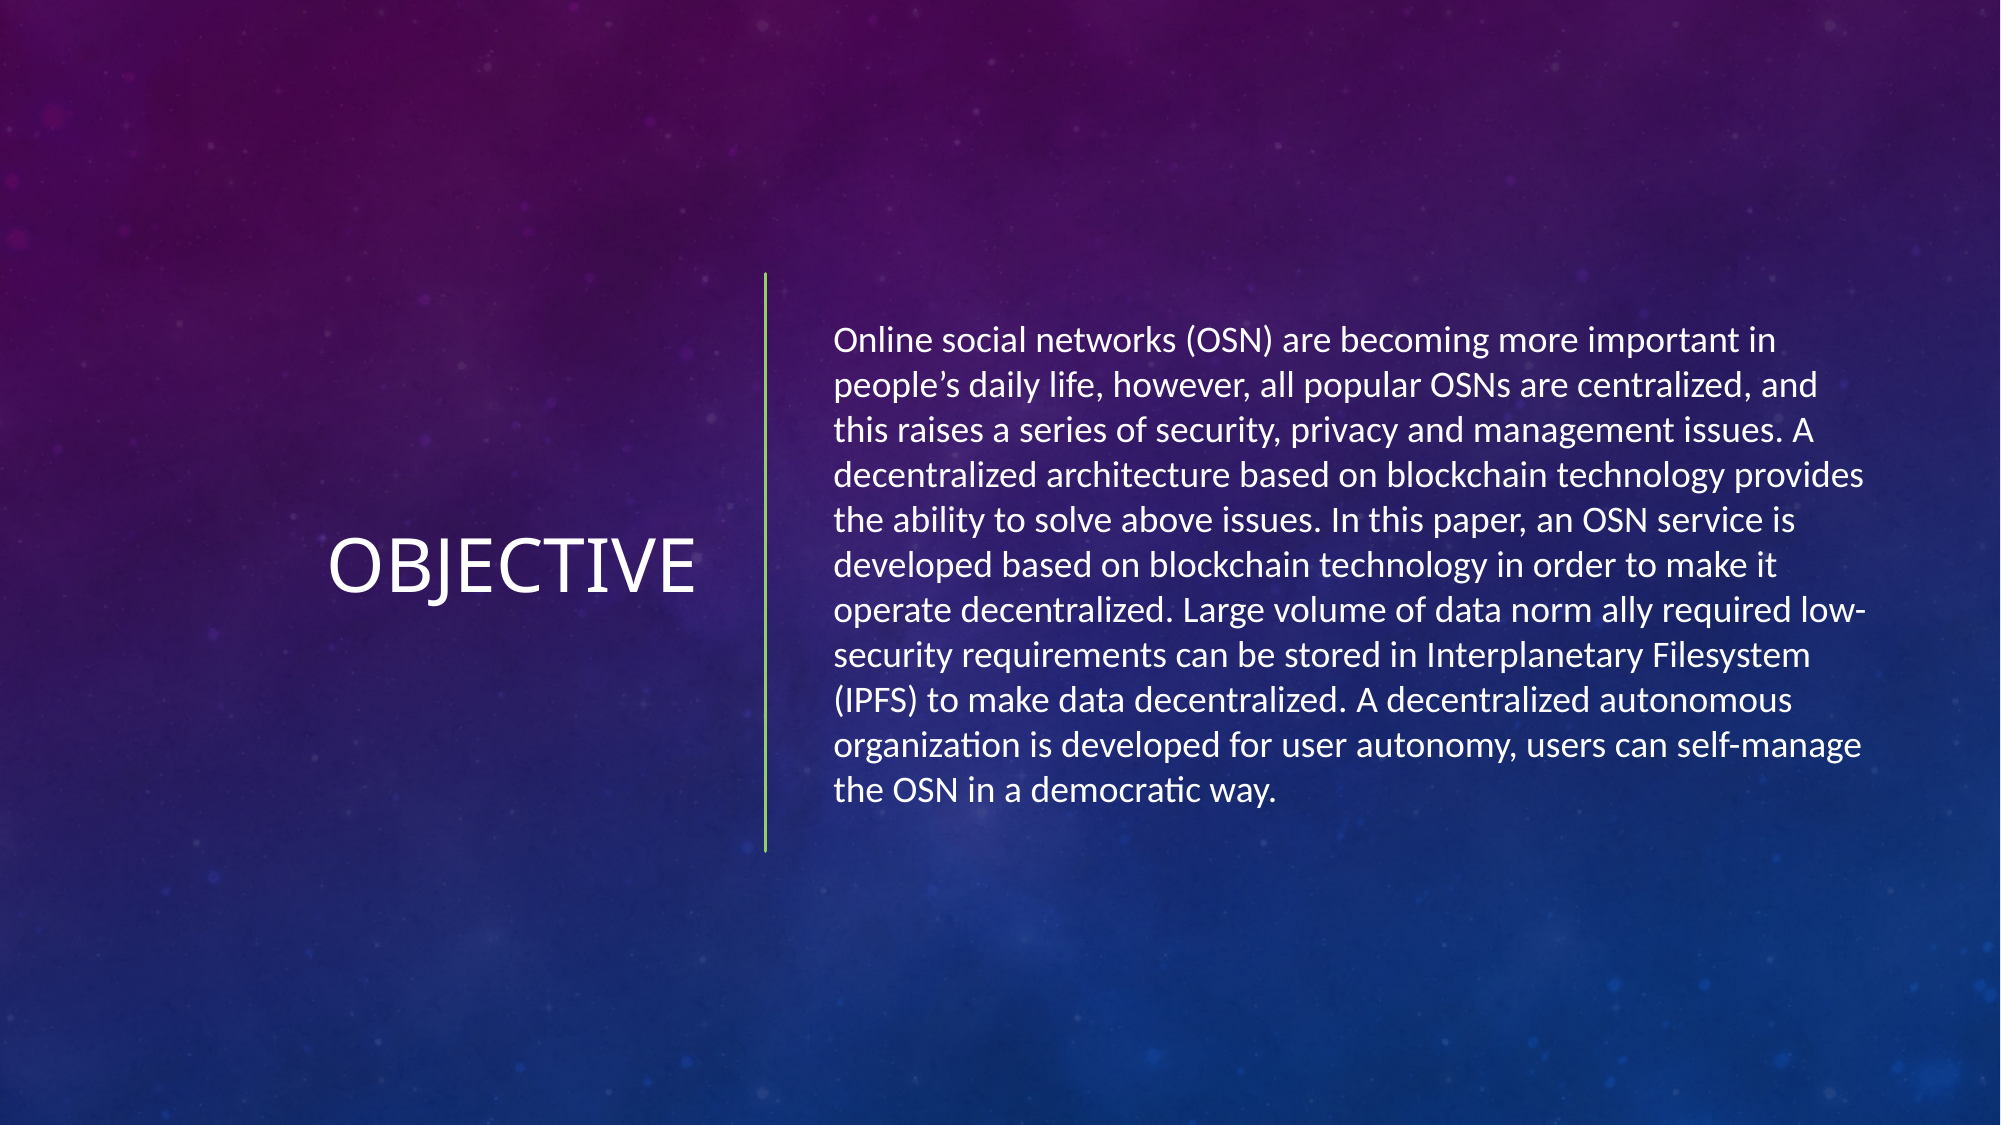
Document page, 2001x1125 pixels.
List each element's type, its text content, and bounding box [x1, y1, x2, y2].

list Online social networks (OSN) are becoming more important in people’s daily life, however, all popular OSNs are centralized, and this raises a series of security, privacy and management issues. A decentralized architecture based on blockchain technology provides the ability to solve above issues. In this paper, an OSN service is developed based on blockchain technology in order to make it operate decentralized. Large volume of data norm ally required low-security requirements can be stored in Interplanetary Filesystem (IPFS) to make data decentralized. A decentralized autonomous organization is developed for user autonomy, users can self-manage the OSN in a democratic way. [818, 188, 1888, 937]
text_box [0, 0, 2000, 1125]
title objective [112, 188, 713, 937]
